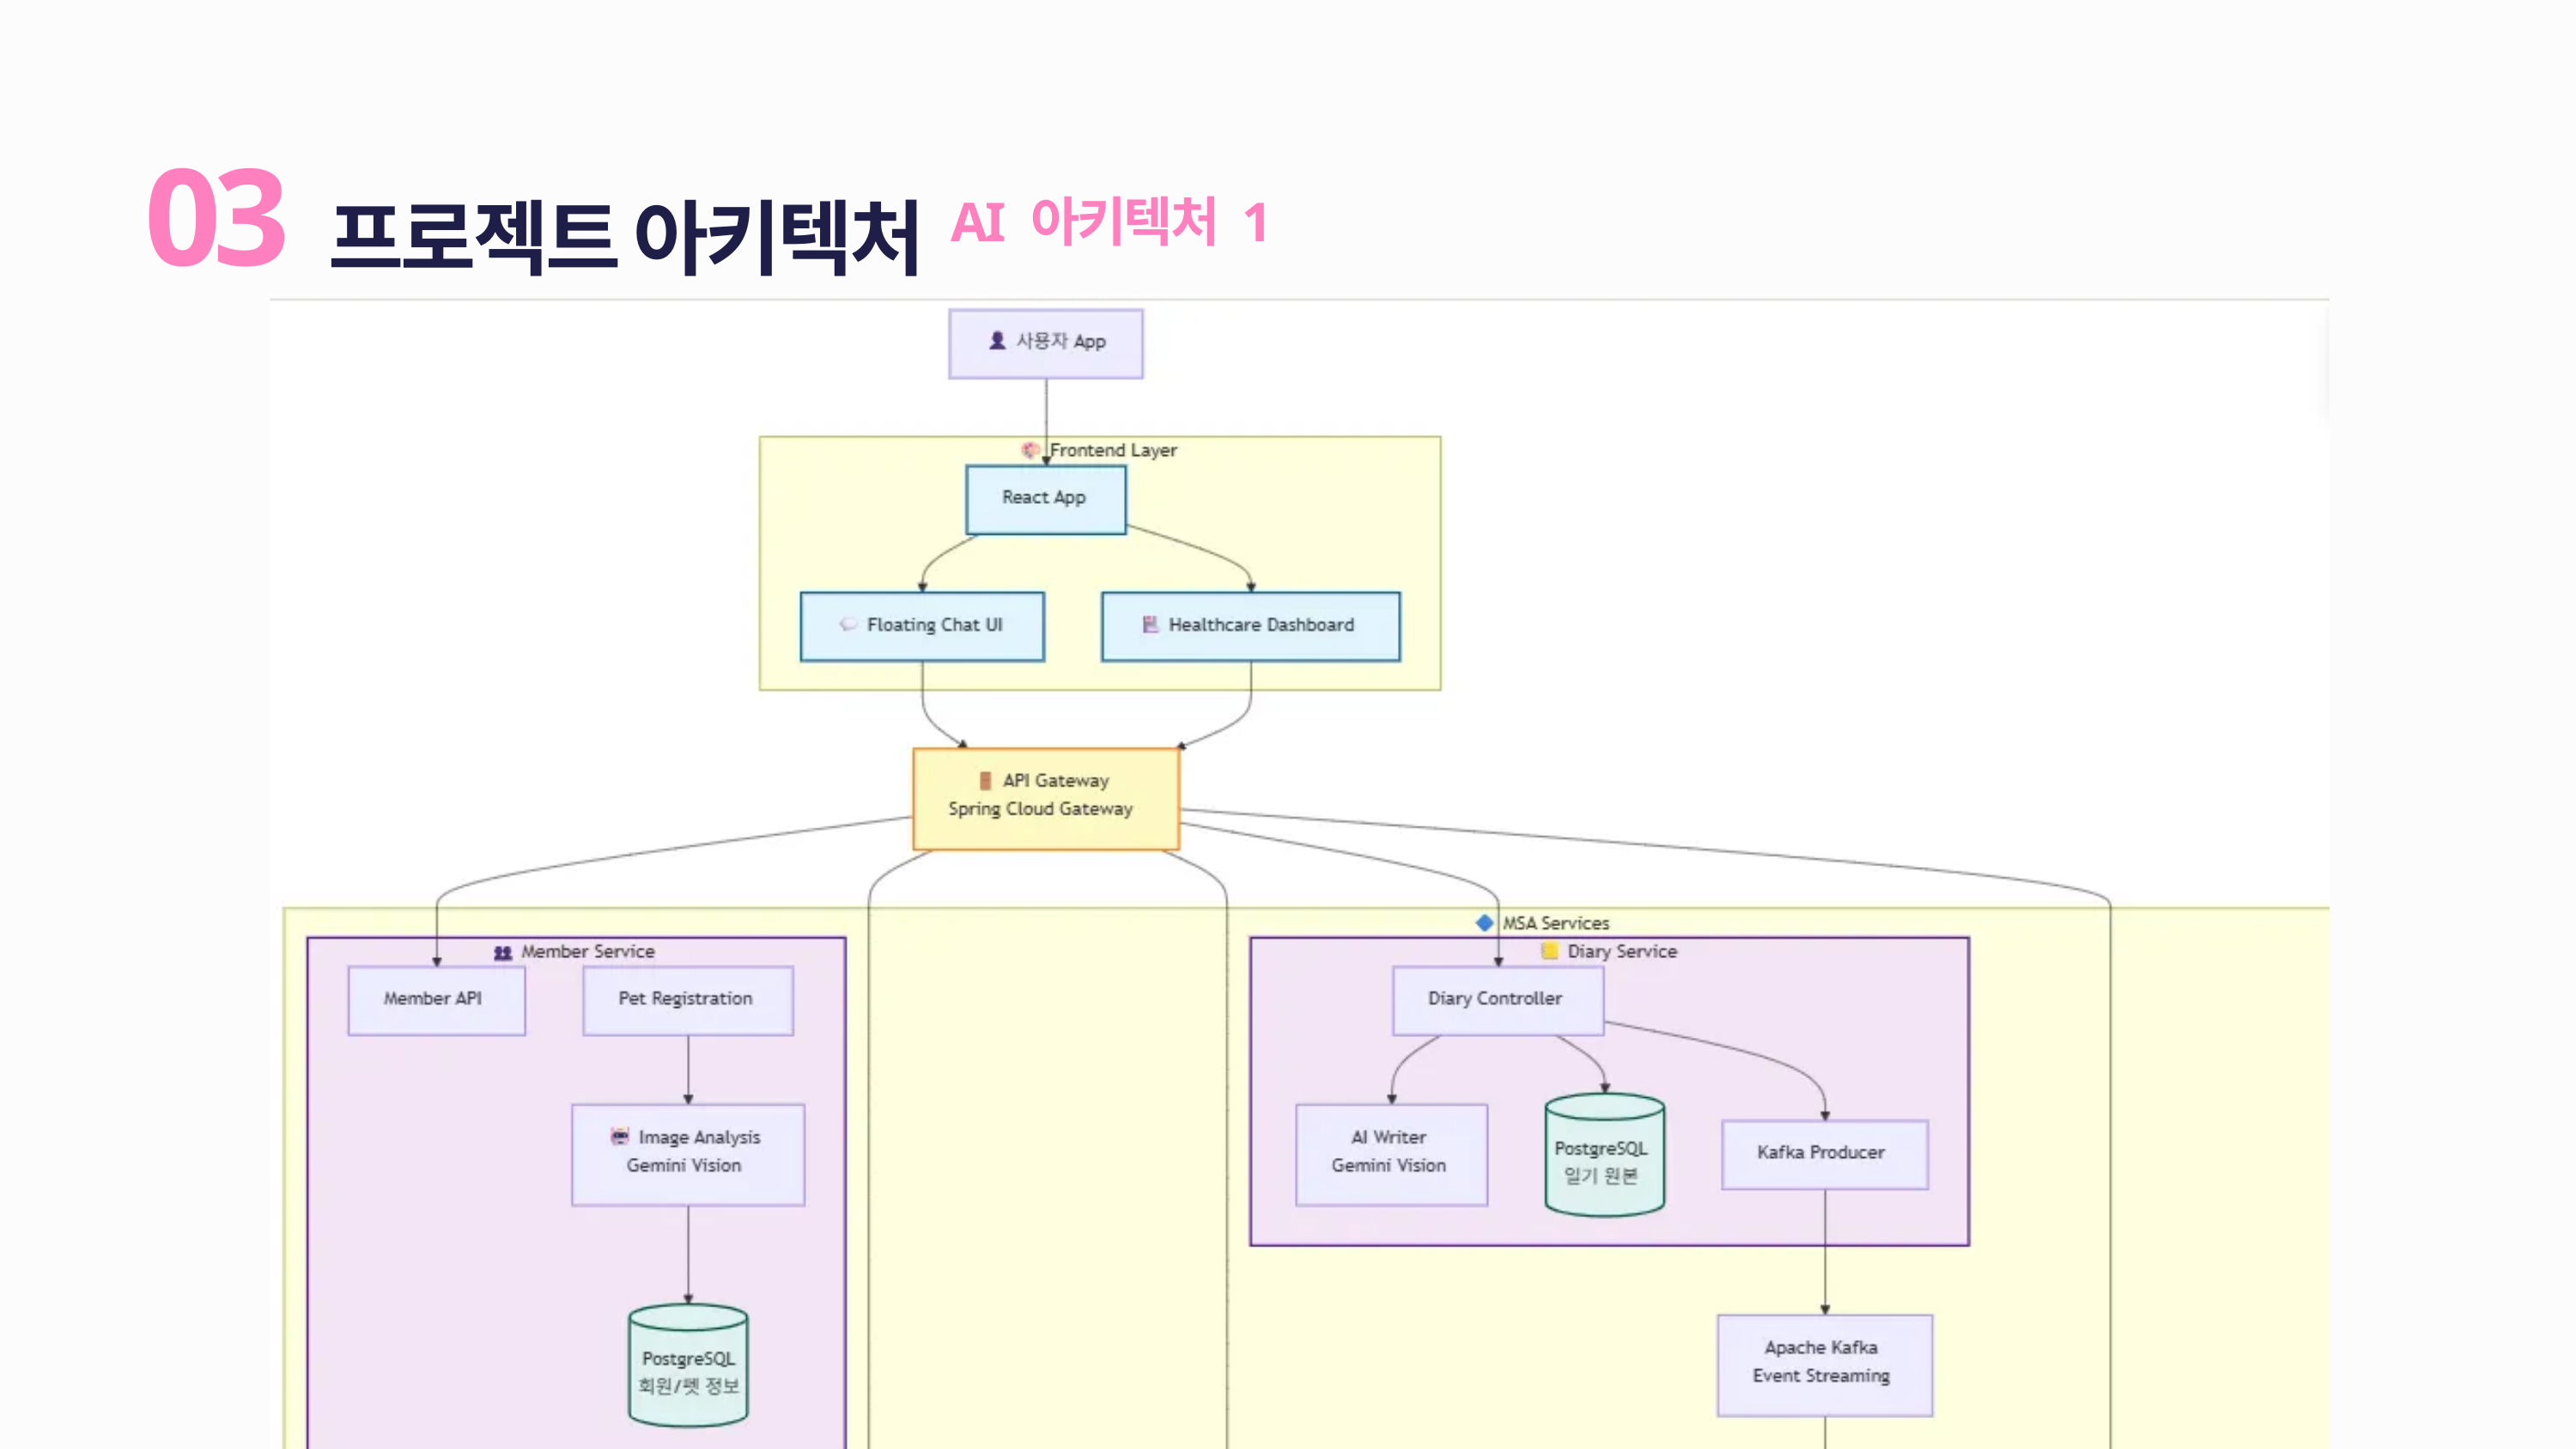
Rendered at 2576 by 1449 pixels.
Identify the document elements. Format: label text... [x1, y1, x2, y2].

text_box 프로젝트 아키텍처 [328, 98, 1431, 294]
text_box AI 아키텍처 1 [951, 185, 1854, 252]
text_box 03 [144, 104, 328, 293]
text_box [270, 294, 2330, 1449]
